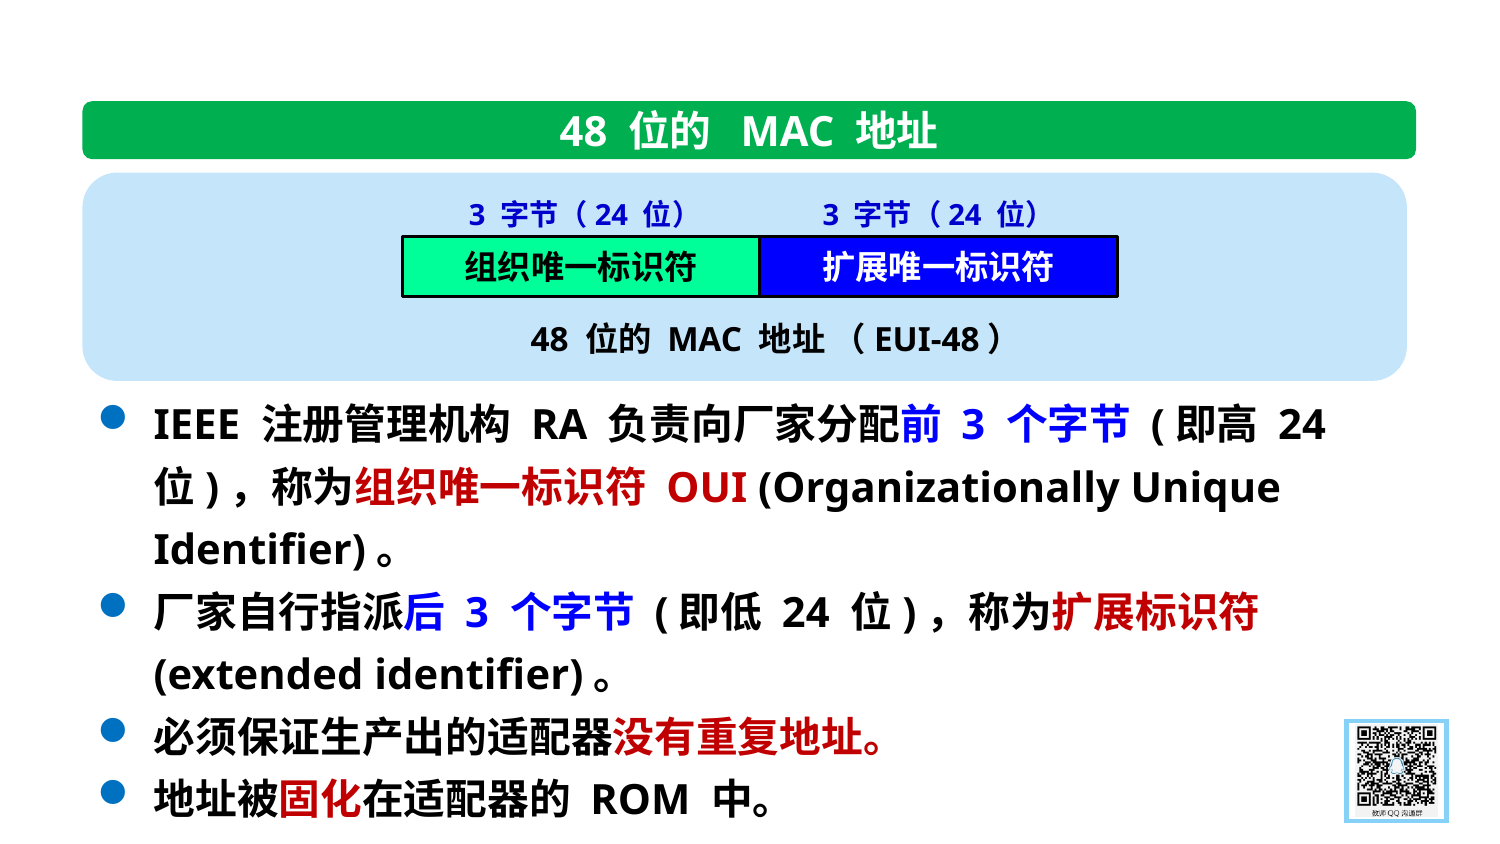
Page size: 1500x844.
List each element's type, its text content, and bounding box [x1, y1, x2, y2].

text_box [82, 101, 544, 160]
text_box IEEE 注册管理机构 RA 负责向厂家分配前 3 个字节 (即高 24 位)，称为组织唯一标识符 OUI (Organizationally Unique Identifier)。 厂家自行指派后 3 个字节 (即低 24 位)，称为扩展标识符 (extended identifier)。 必须保证生产出的适配器没有重复地址。 地址被固化在适配器的 ROM 中。 [82, 378, 1440, 831]
text_box [954, 101, 1417, 160]
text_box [401, 188, 1118, 367]
text_box 48 位的 MAC 地址 [544, 97, 954, 163]
text_box [80, 170, 1410, 384]
